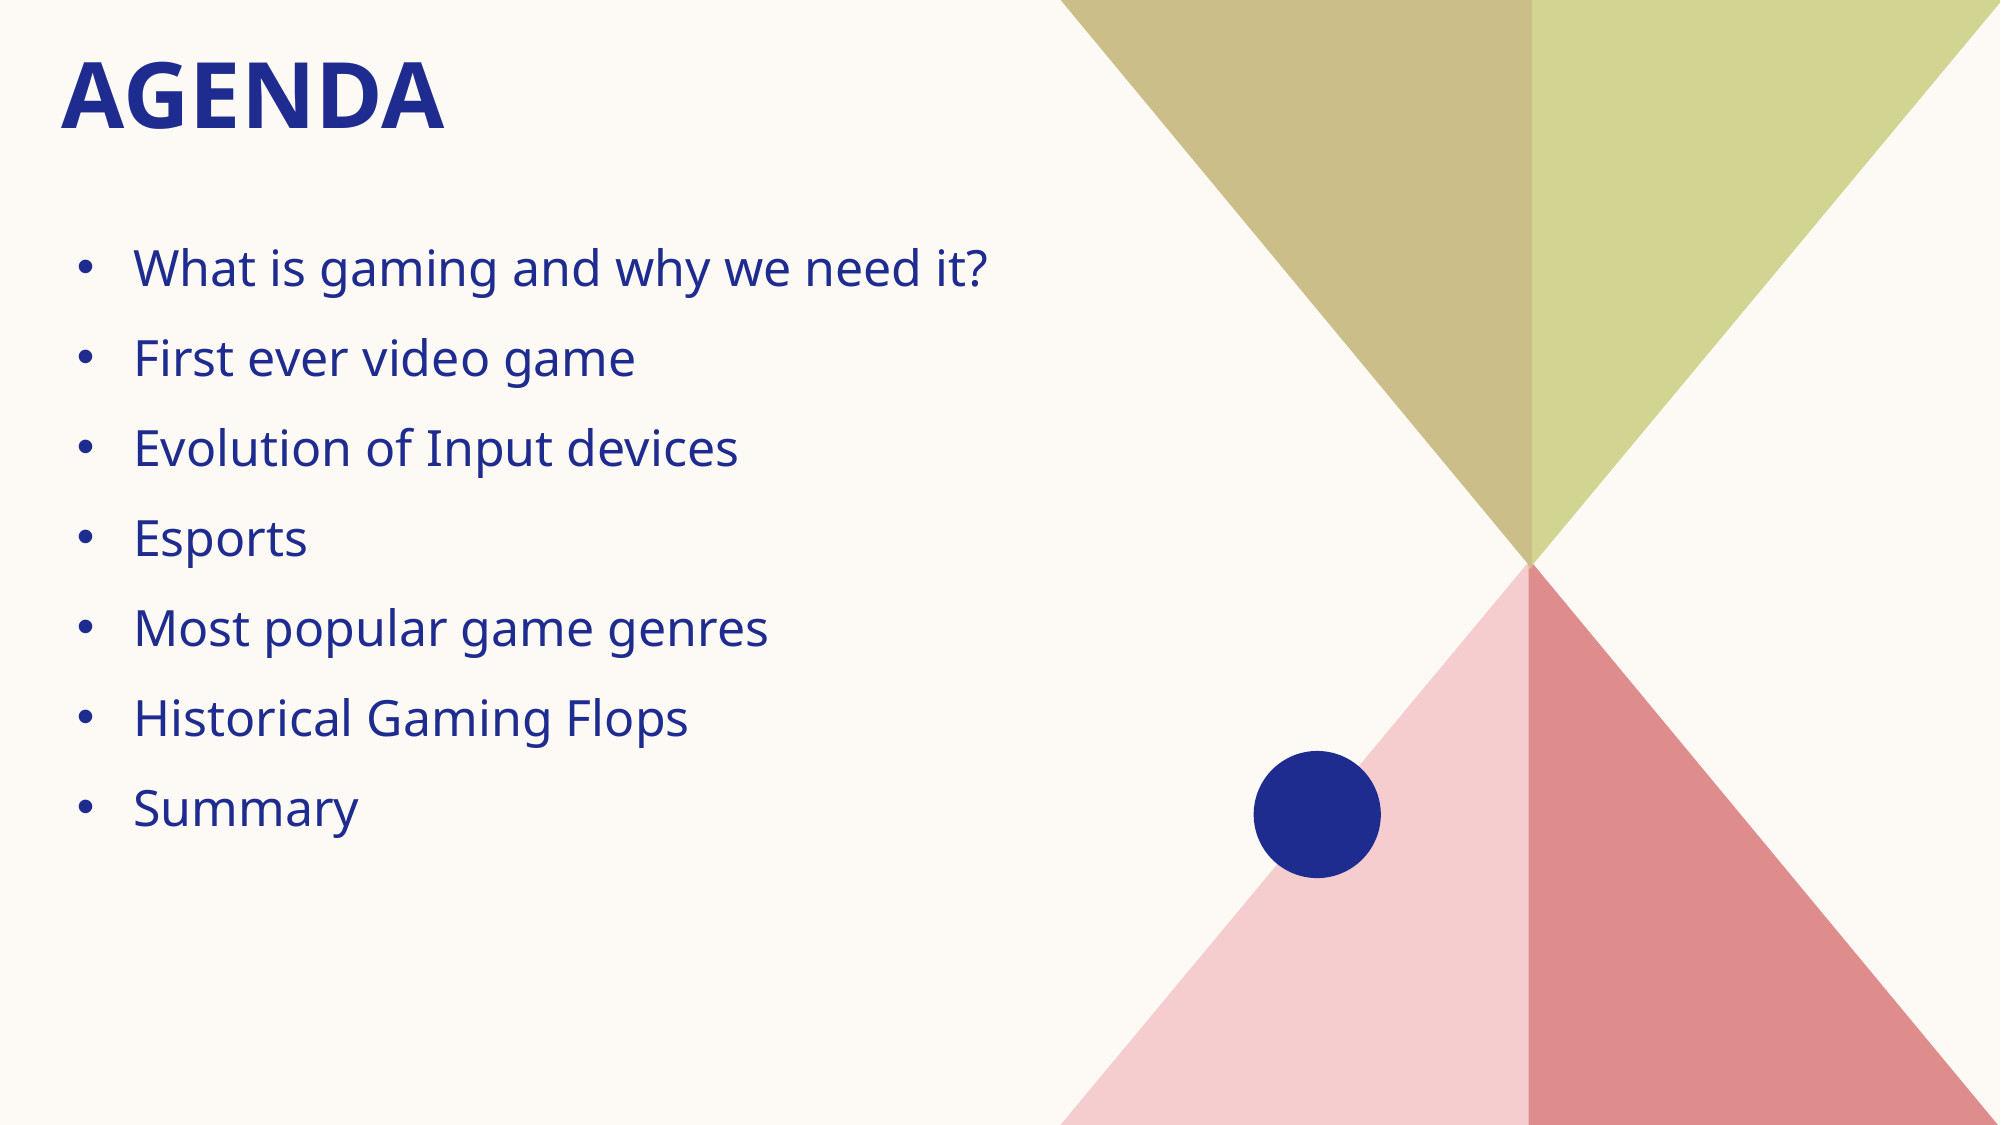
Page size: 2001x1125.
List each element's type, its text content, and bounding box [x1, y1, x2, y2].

list What is gaming and why we need it? First ever video game Evolution of Input devices ​Esports Most popular game genres Historical Gaming Flops ​Summary​ [61, 198, 1486, 980]
title AGENDA [46, 29, 981, 156]
